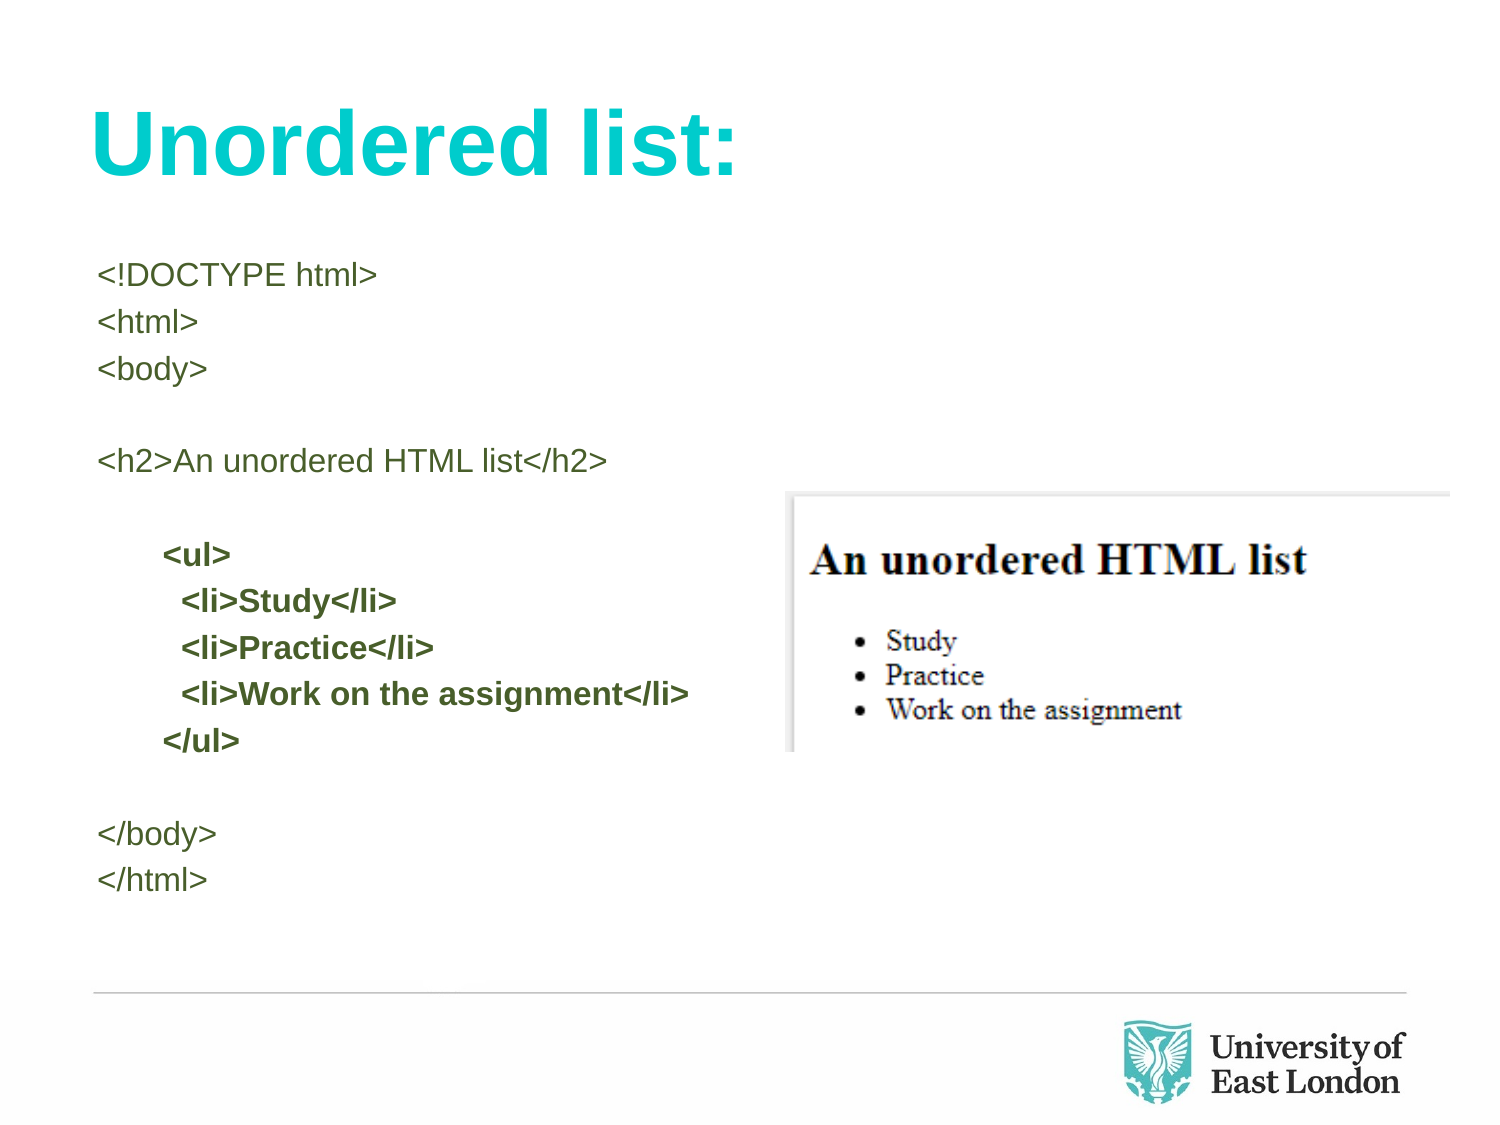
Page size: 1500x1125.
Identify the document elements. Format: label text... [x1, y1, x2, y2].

picture [785, 491, 1450, 752]
list <!DOCTYPE html> <html> <body> <h2>An unordered HTML list</h2> <ul> <li>Study</li> <li>Practice</li> <li>Work on the assignment</li> </ul> </body> </html> [82, 246, 1432, 989]
title Unordered list: [75, 45, 1425, 233]
picture [0, 980, 1500, 1125]
